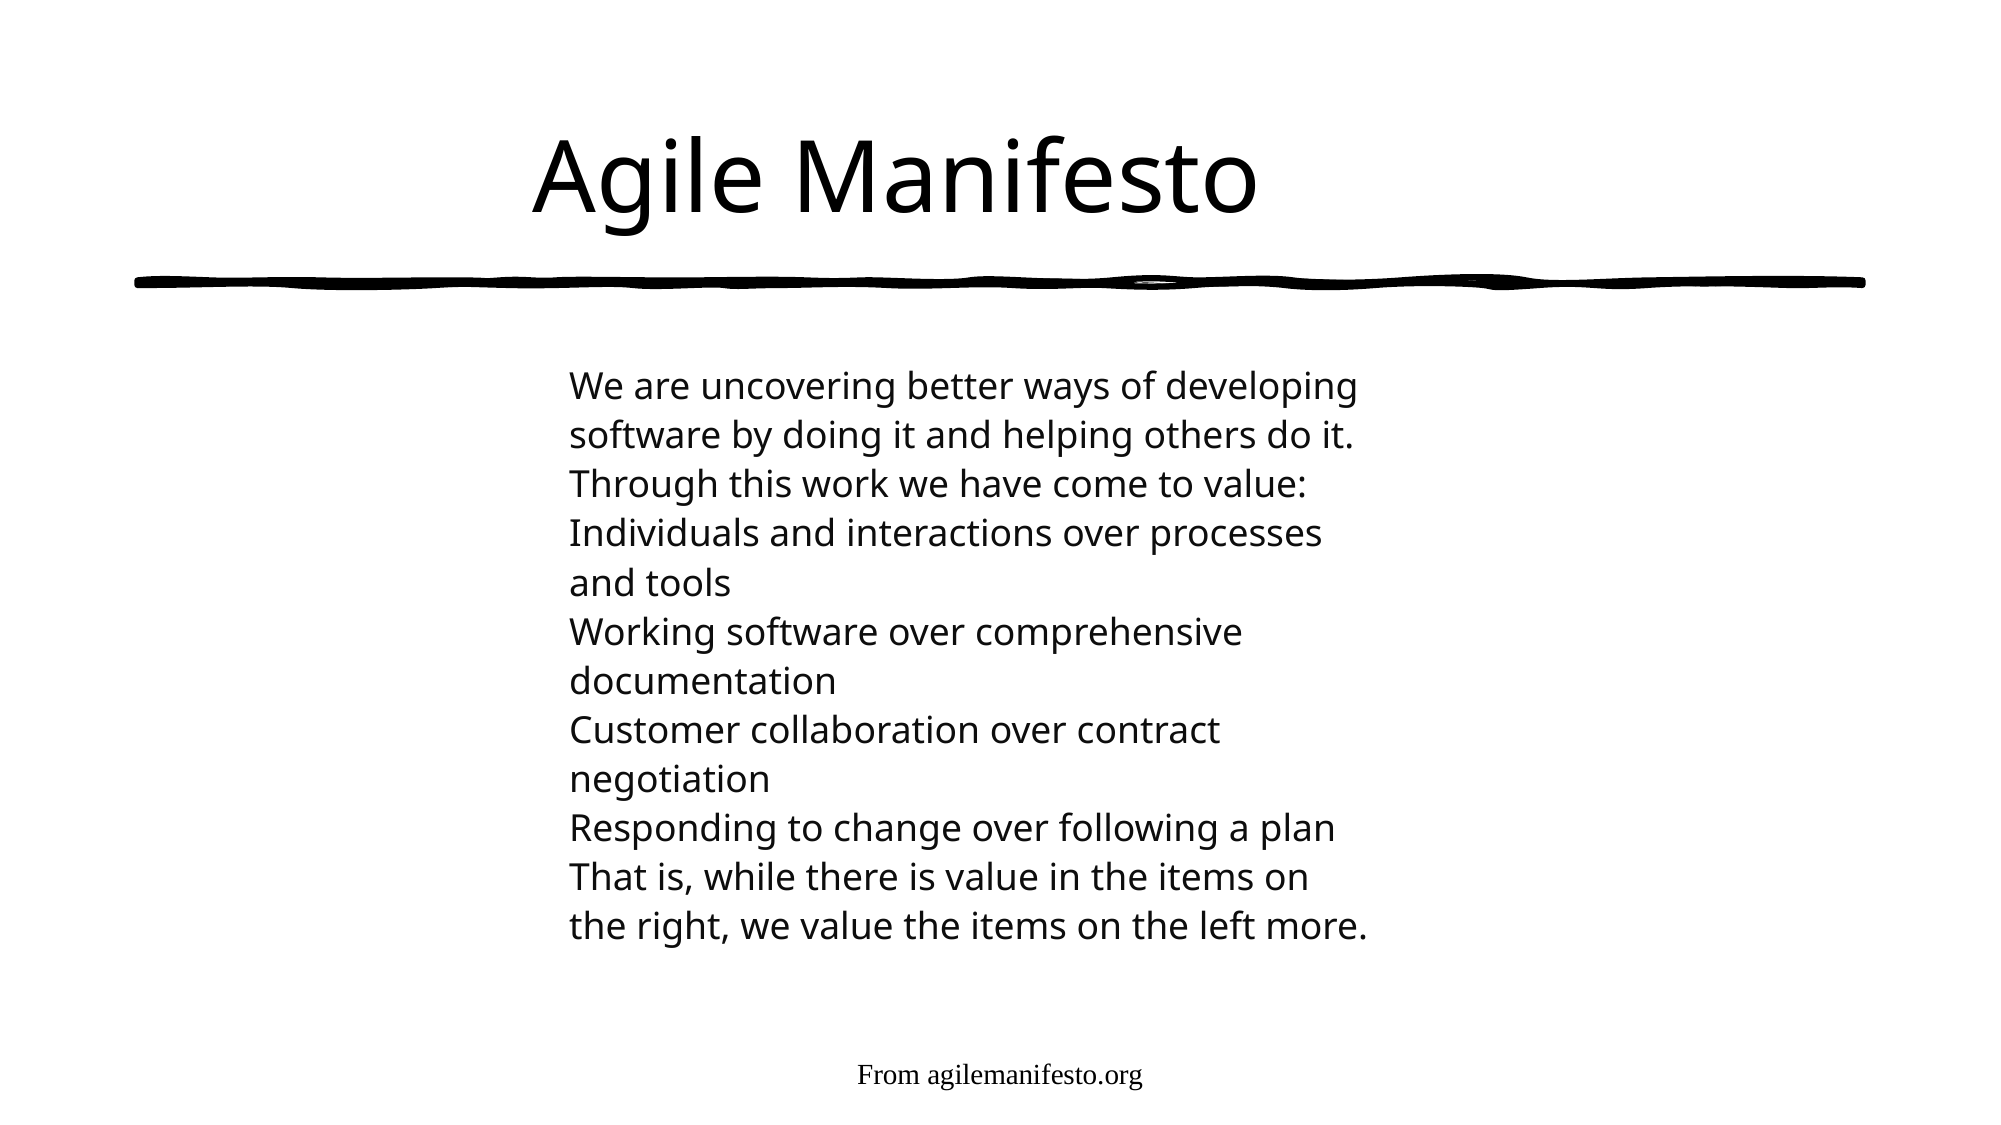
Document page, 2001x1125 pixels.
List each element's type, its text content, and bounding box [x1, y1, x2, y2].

footer From agilemanifesto.org [662, 1042, 1338, 1103]
list We are uncovering better ways of developing software by doing it and helping others do it. Through this work we have come to value: Individuals and interactions over processes and tools Working software over comprehensive documentation Customer collaboration over contract negotiation Responding to change over following a plan That is, while there is value in the items on the right, we value the items on the left more. [554, 350, 1399, 1048]
title Agile Manifesto [517, 63, 2000, 282]
